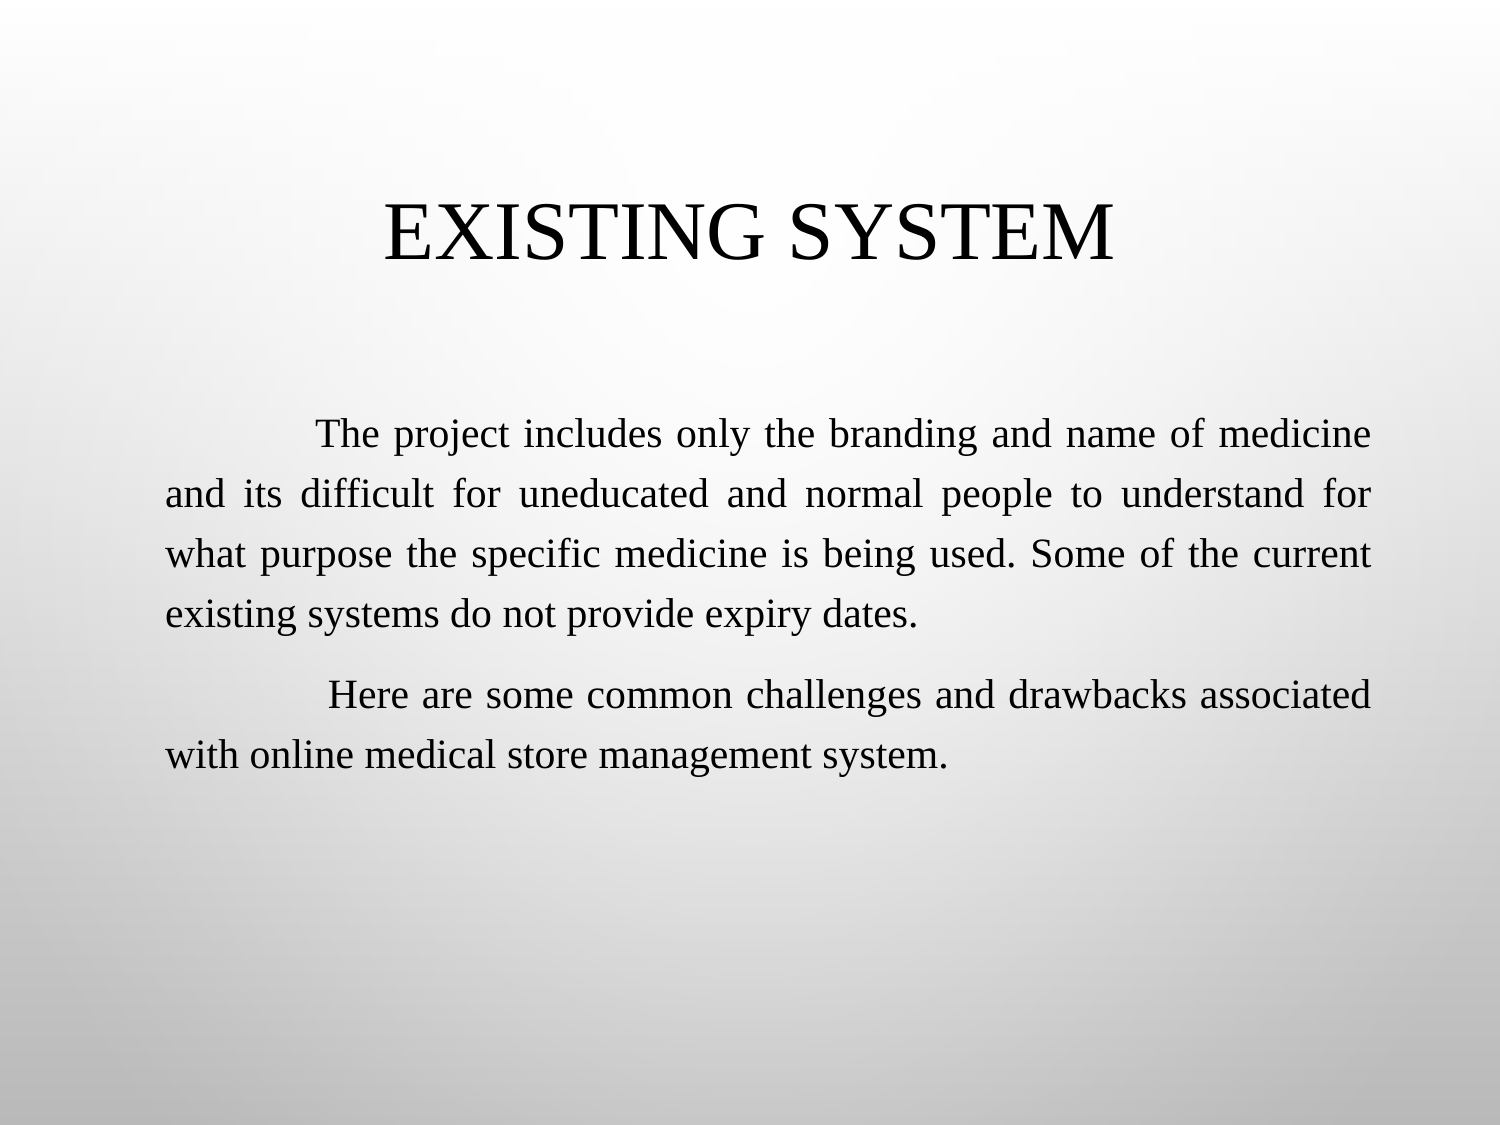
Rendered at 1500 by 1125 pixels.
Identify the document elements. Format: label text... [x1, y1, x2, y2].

title EXISTING SYSTEM [112, 101, 1388, 364]
list The project includes only the branding and name of medicine and its difficult for uneducated and normal people to understand for what purpose the specific medicine is being used. Some of the current existing systems do not provide expiry dates. Here are some common challenges and drawbacks associated with online medical store management system. [112, 388, 1388, 950]
picture [0, 0, 1500, 1125]
